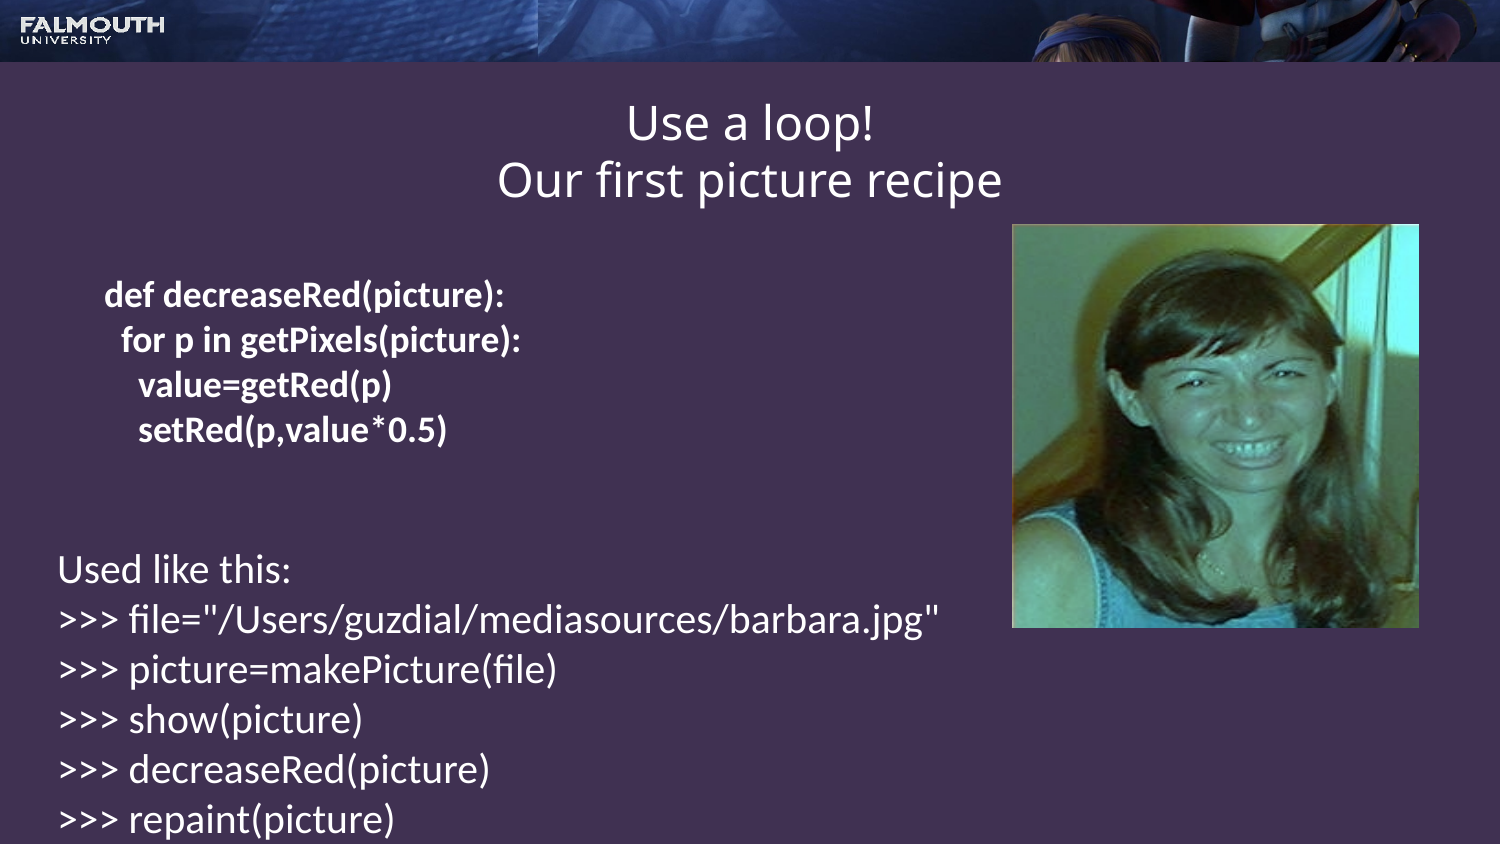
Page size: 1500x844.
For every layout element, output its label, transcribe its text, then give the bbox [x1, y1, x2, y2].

title Use a loop! Our first picture recipe [75, 84, 1425, 216]
text_box Used like this: >>> file="/Users/guzdial/mediasources/barbara.jpg" >>> picture=makePicture(file) >>> show(picture) >>> decreaseRed(picture) >>> repaint(picture) [42, 534, 956, 844]
text_box def decreaseRed(picture): for p in getPixels(picture): value=getRed(p) setRed(p,value*0.5) [89, 262, 538, 458]
picture [0, 0, 1500, 62]
picture [1012, 224, 1419, 629]
